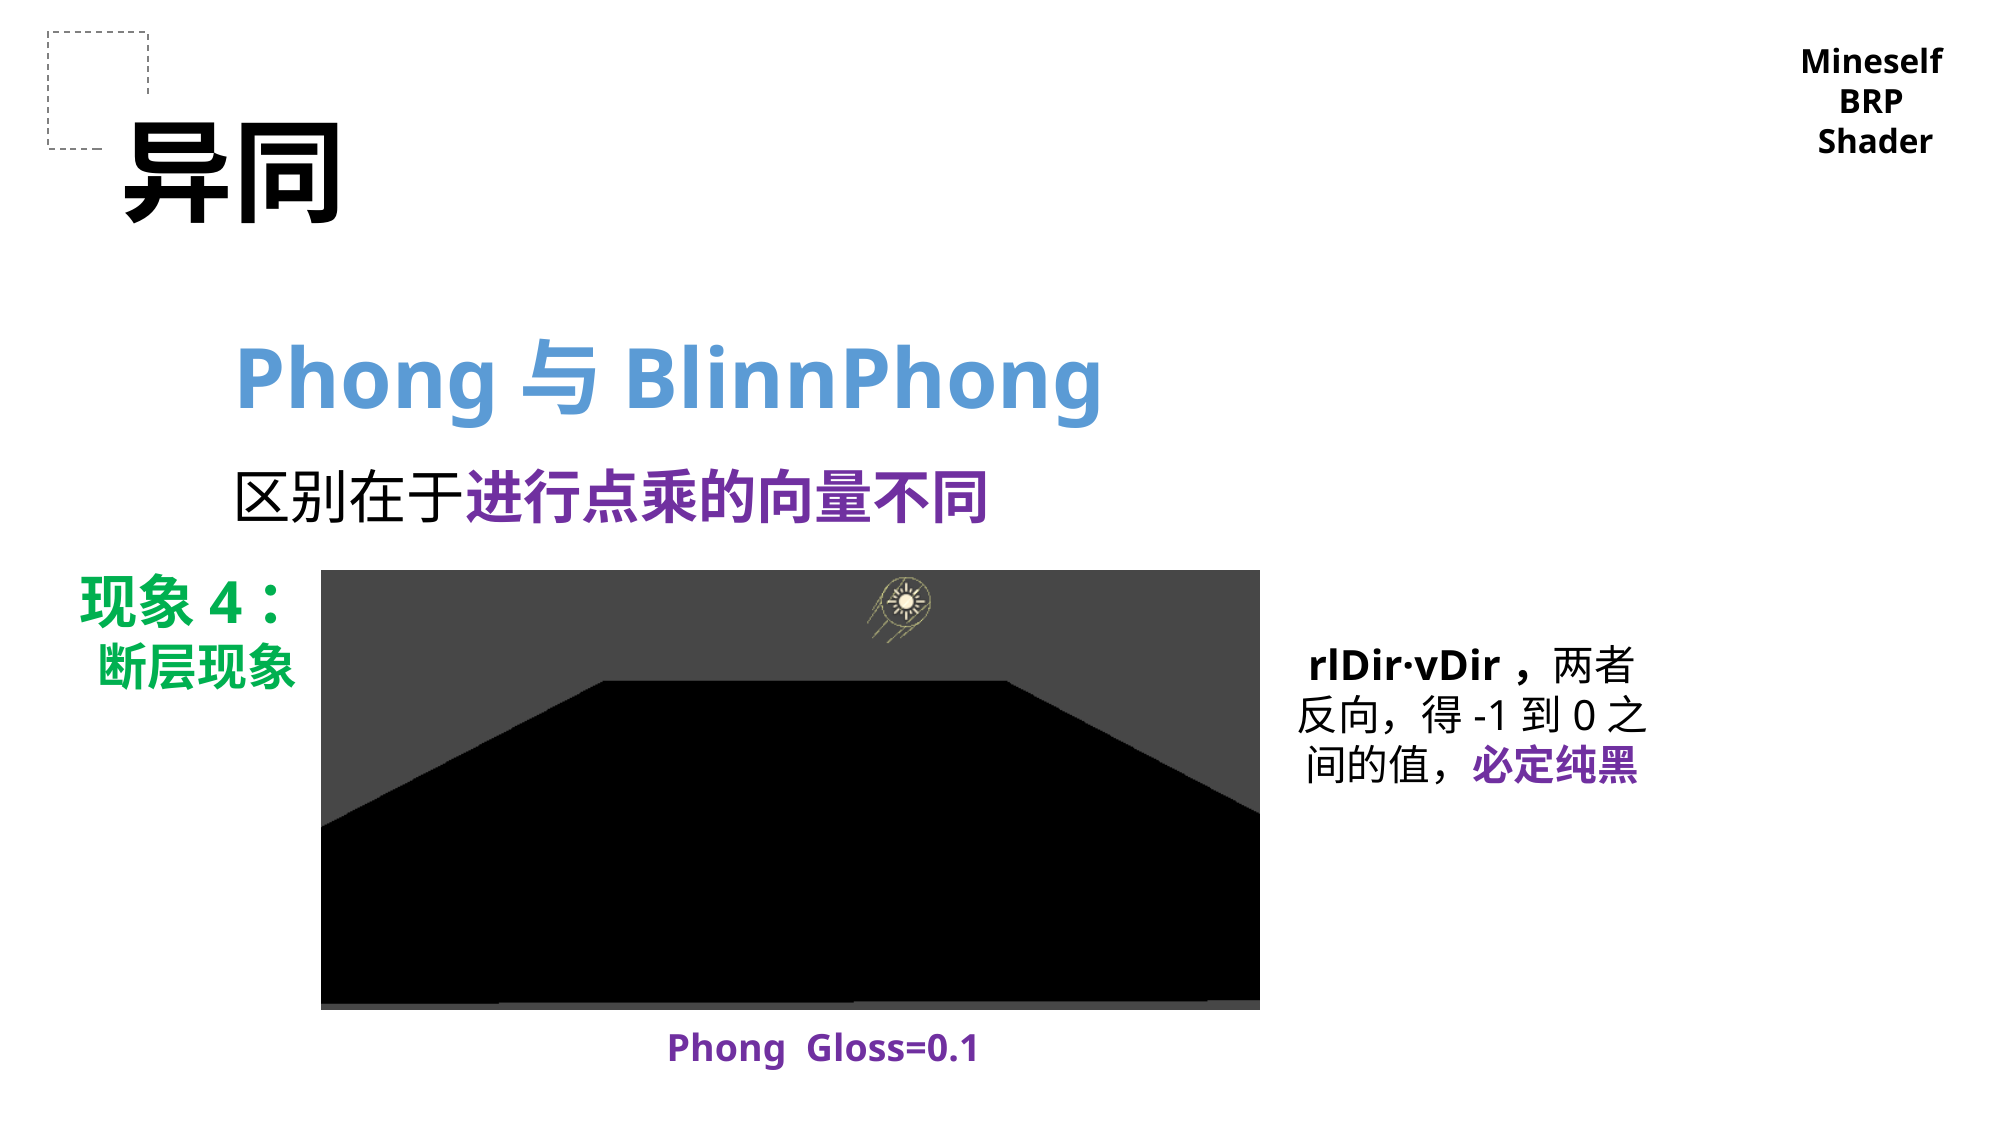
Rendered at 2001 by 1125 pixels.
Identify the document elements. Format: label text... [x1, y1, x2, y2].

text_box [103, 96, 196, 173]
text_box 现象4： 断层现象 [3, 565, 391, 696]
text_box 区别在于进行点乘的向量不同 [195, 460, 1027, 531]
text_box [47, 31, 149, 150]
text_box rlDir·vDir，两者反向，得-1到0之间的值，必定纯黑 [1291, 638, 1654, 789]
text_box Mineself BRP Shader [1788, 40, 1964, 160]
text_box Phong与BlinnPhong [233, 325, 1531, 426]
text_box 异同 [120, 101, 1018, 237]
picture [321, 570, 1260, 1010]
text_box Phong Gloss=0.1 [630, 1023, 1018, 1069]
